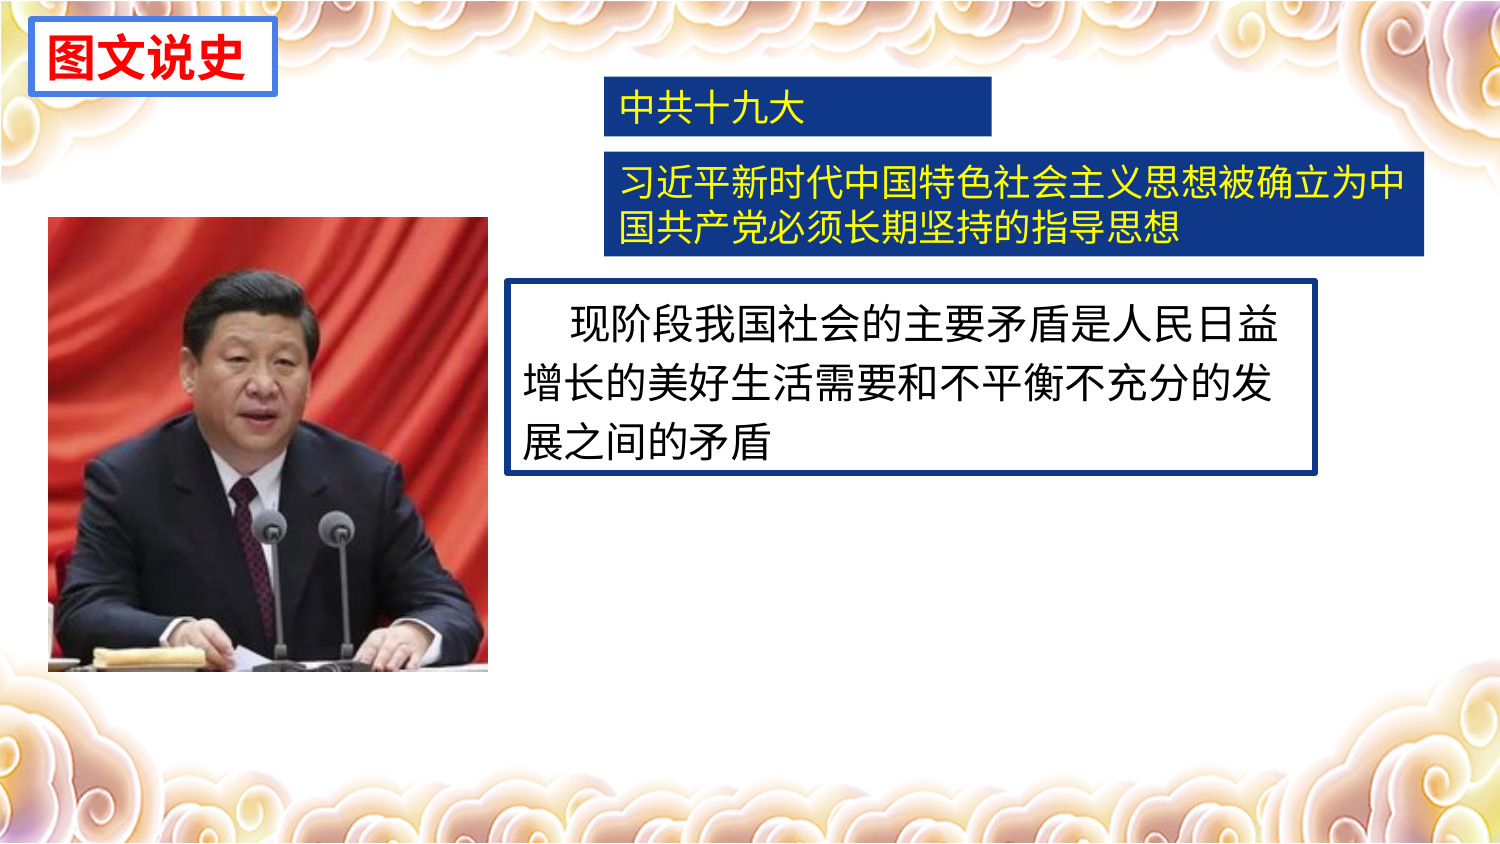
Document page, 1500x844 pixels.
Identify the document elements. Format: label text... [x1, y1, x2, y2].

picture [0, 0, 1500, 843]
text_box 现阶段我国社会的主要矛盾是人民日益增长的美好生活需要和不平衡不充分的发展之间的矛盾 [507, 280, 1315, 474]
text_box 习近平新时代中国特色社会主义思想被确立为中国共产党必须长期坚持的指导思想 [604, 239, 1425, 257]
